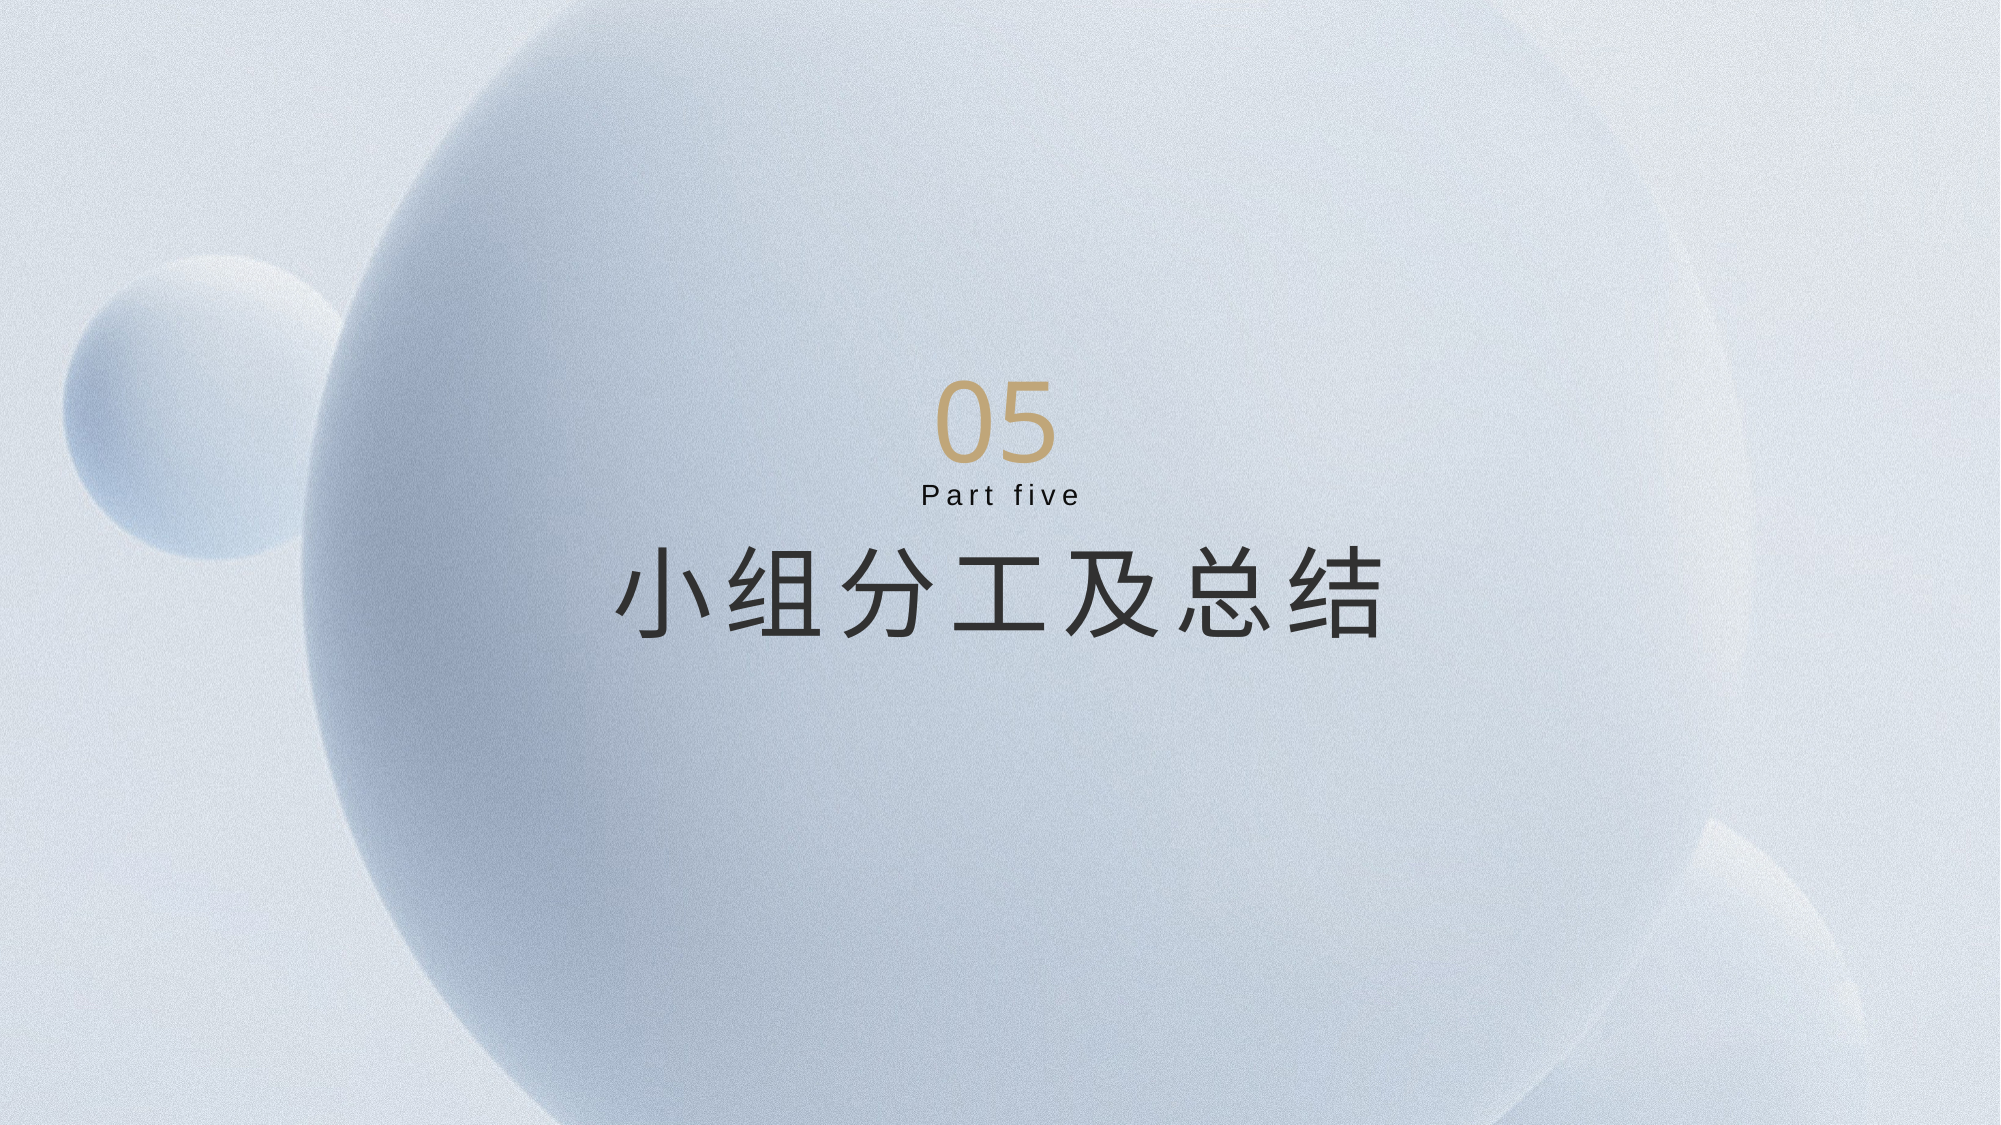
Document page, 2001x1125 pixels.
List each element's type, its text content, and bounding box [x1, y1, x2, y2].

list 05 [930, 365, 1063, 480]
list Part five [852, 480, 1147, 524]
list 小组分工及总结 [427, 530, 1573, 652]
picture [0, 0, 2001, 1125]
